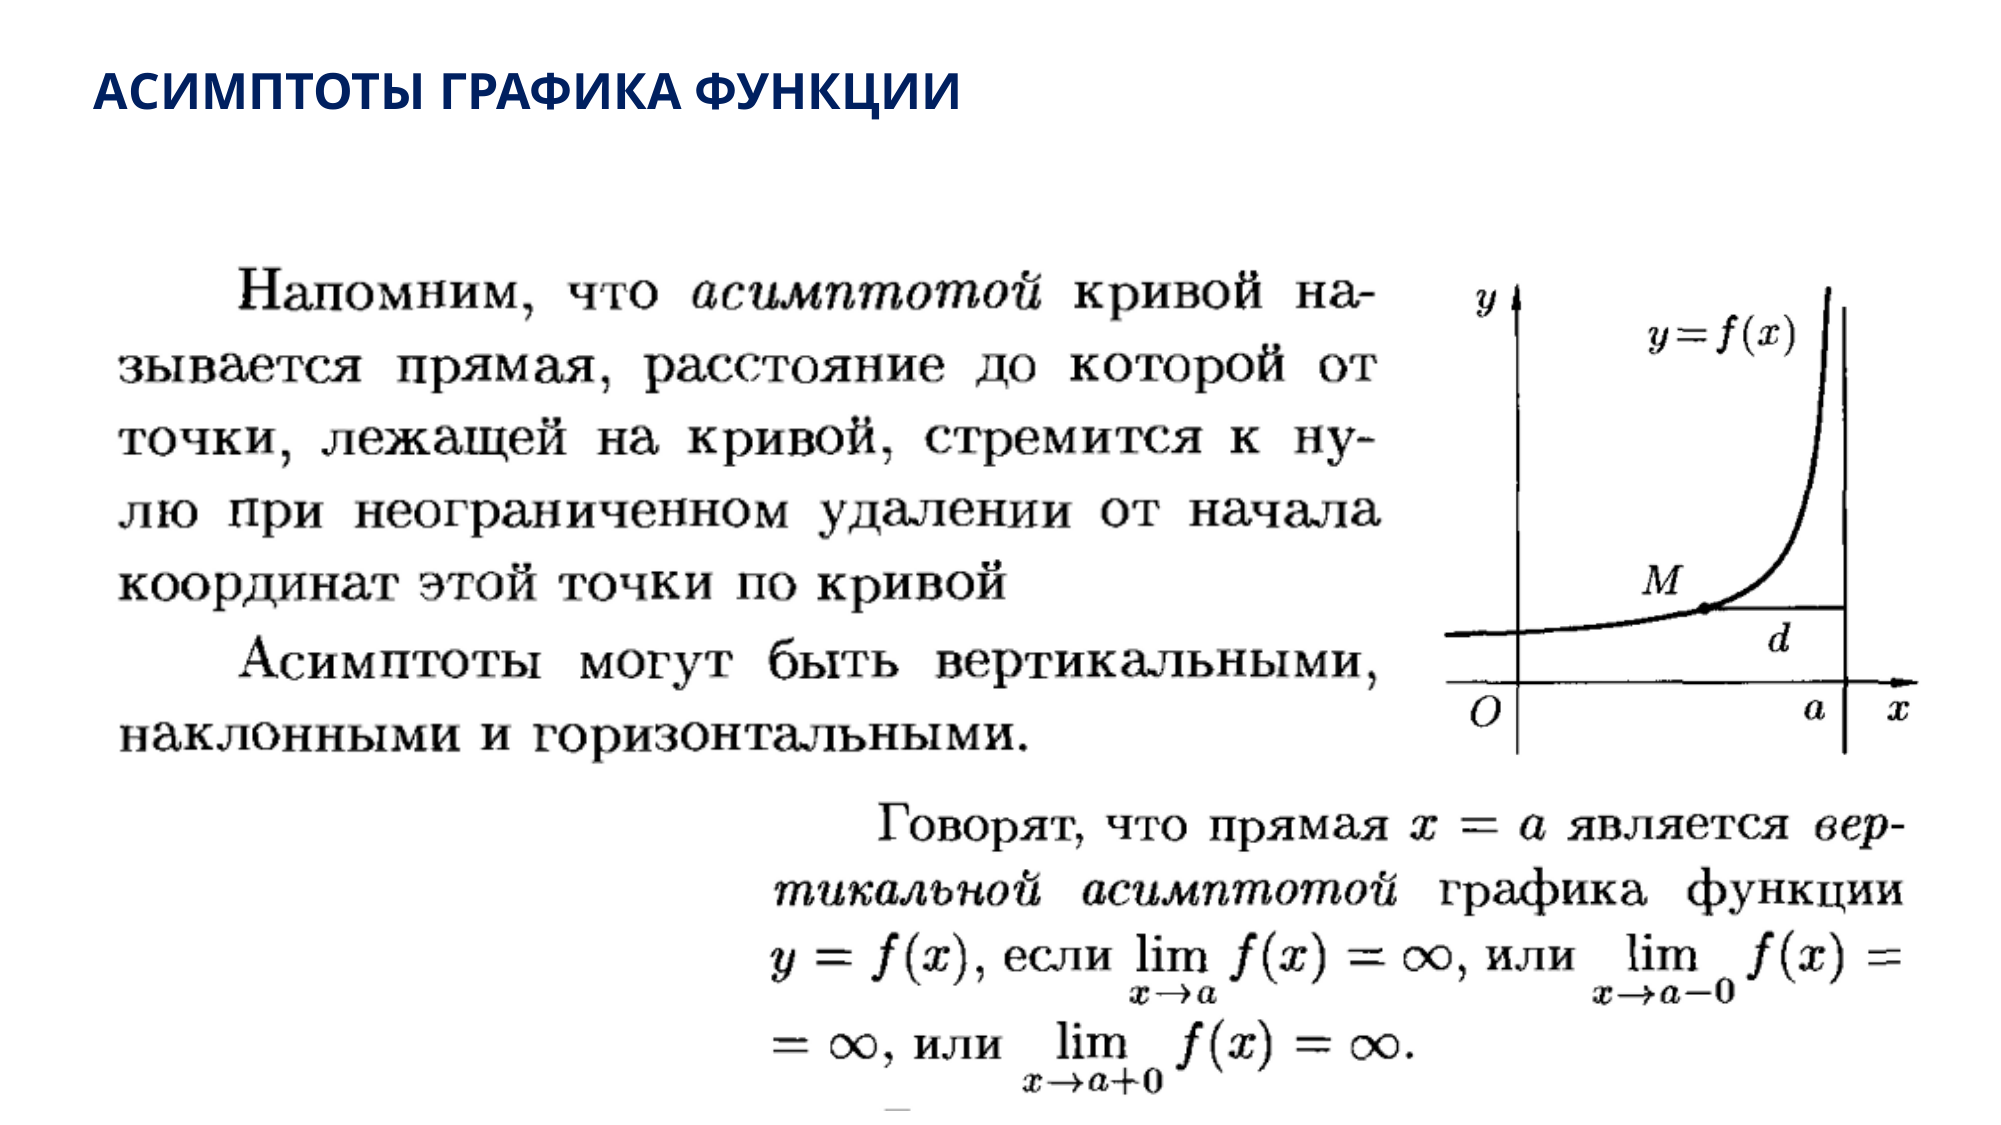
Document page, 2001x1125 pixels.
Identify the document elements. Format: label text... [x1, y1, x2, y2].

text_box АСИМПТОТЫ ГРАФИКА ФУНКЦИИ [78, 52, 1887, 127]
picture [756, 793, 1924, 1111]
picture [85, 257, 1941, 770]
